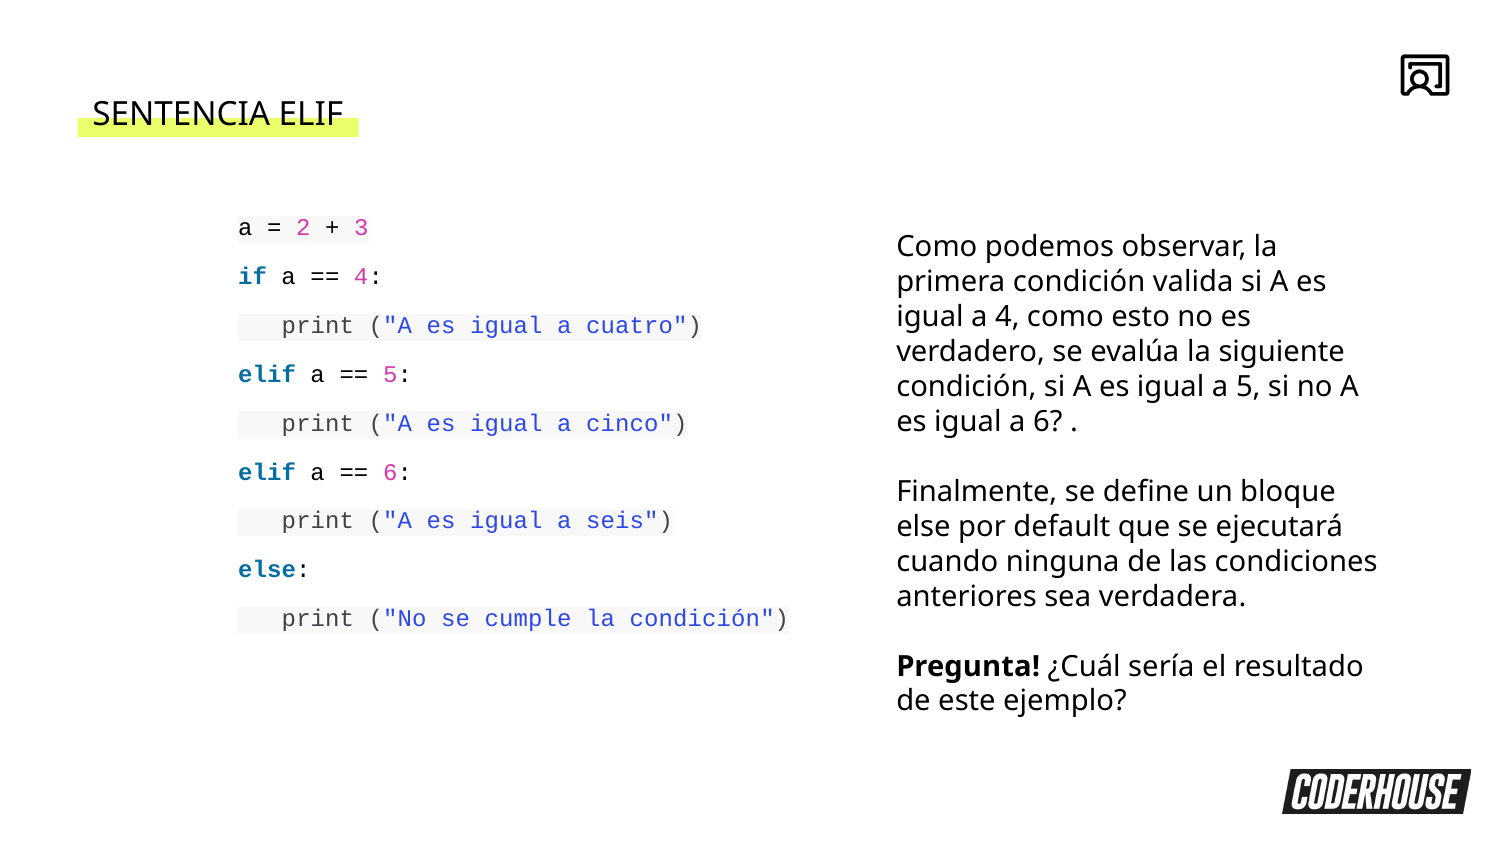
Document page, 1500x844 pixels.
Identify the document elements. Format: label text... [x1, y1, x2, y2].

text_box SENTENCIA ELIF [77, 76, 392, 147]
text_box Como podemos observar, la primera condición valida si A es igual a 4, como esto no es verdadero, se evalúa la siguiente condición, si A es igual a 5, si no A es igual a 6? . Finalmente, se define un bloque else por default que se ejecutará cuando ninguna de las condiciones anteriores sea verdadera. Pregunta! ¿Cuál sería el resultado de este ejemplo? [881, 212, 1404, 732]
picture [1281, 769, 1471, 814]
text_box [1376, 26, 1474, 124]
text_box a = 2 + 3 if a == 4: print ("A es igual a cuatro") elif a == 5: print ("A es igual a cinco") elif a == 6: print ("A es igual a seis") else: print ("No se cumple la condición") [183, 176, 917, 647]
